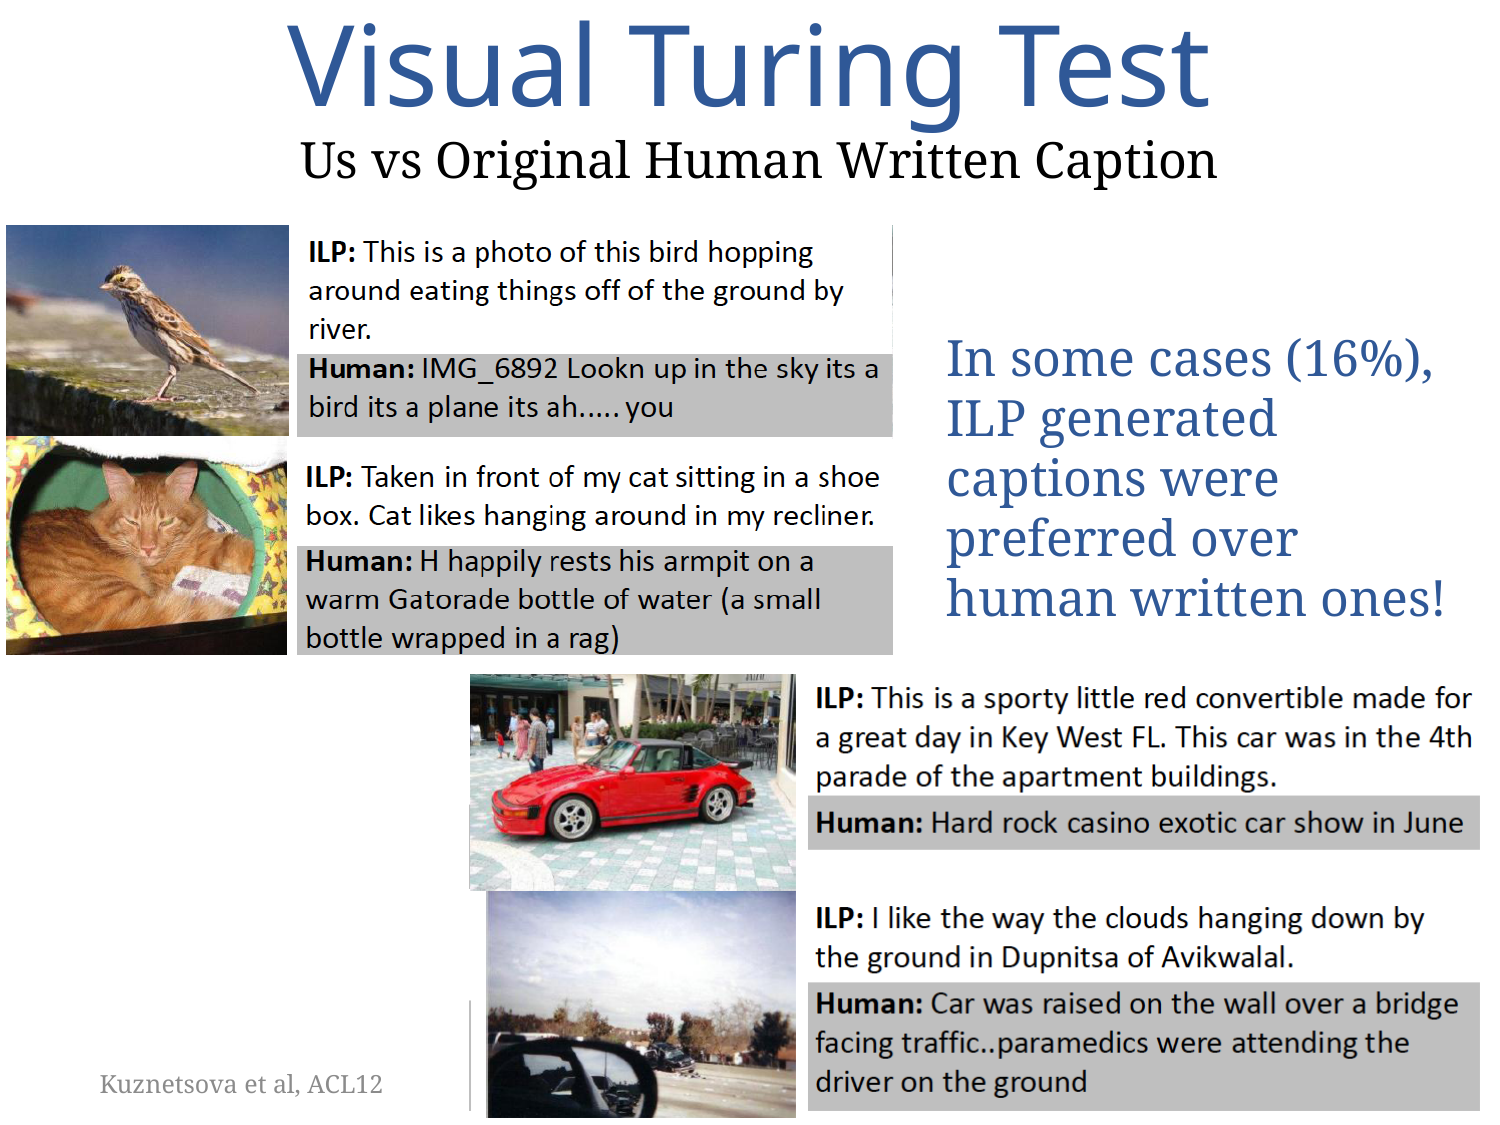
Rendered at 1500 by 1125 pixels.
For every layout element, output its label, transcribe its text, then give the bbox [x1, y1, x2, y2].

text_box Us vs Original Human Written Caption [285, 121, 1235, 197]
text_box Kuznetsova et al, ACL12 [4, 1053, 464, 1114]
text_box In some cases (16%), ILP generated captions were preferred over human written ones! [932, 318, 1493, 634]
picture [3, 220, 1498, 1121]
title Visual Turing Test [75, 0, 1425, 137]
